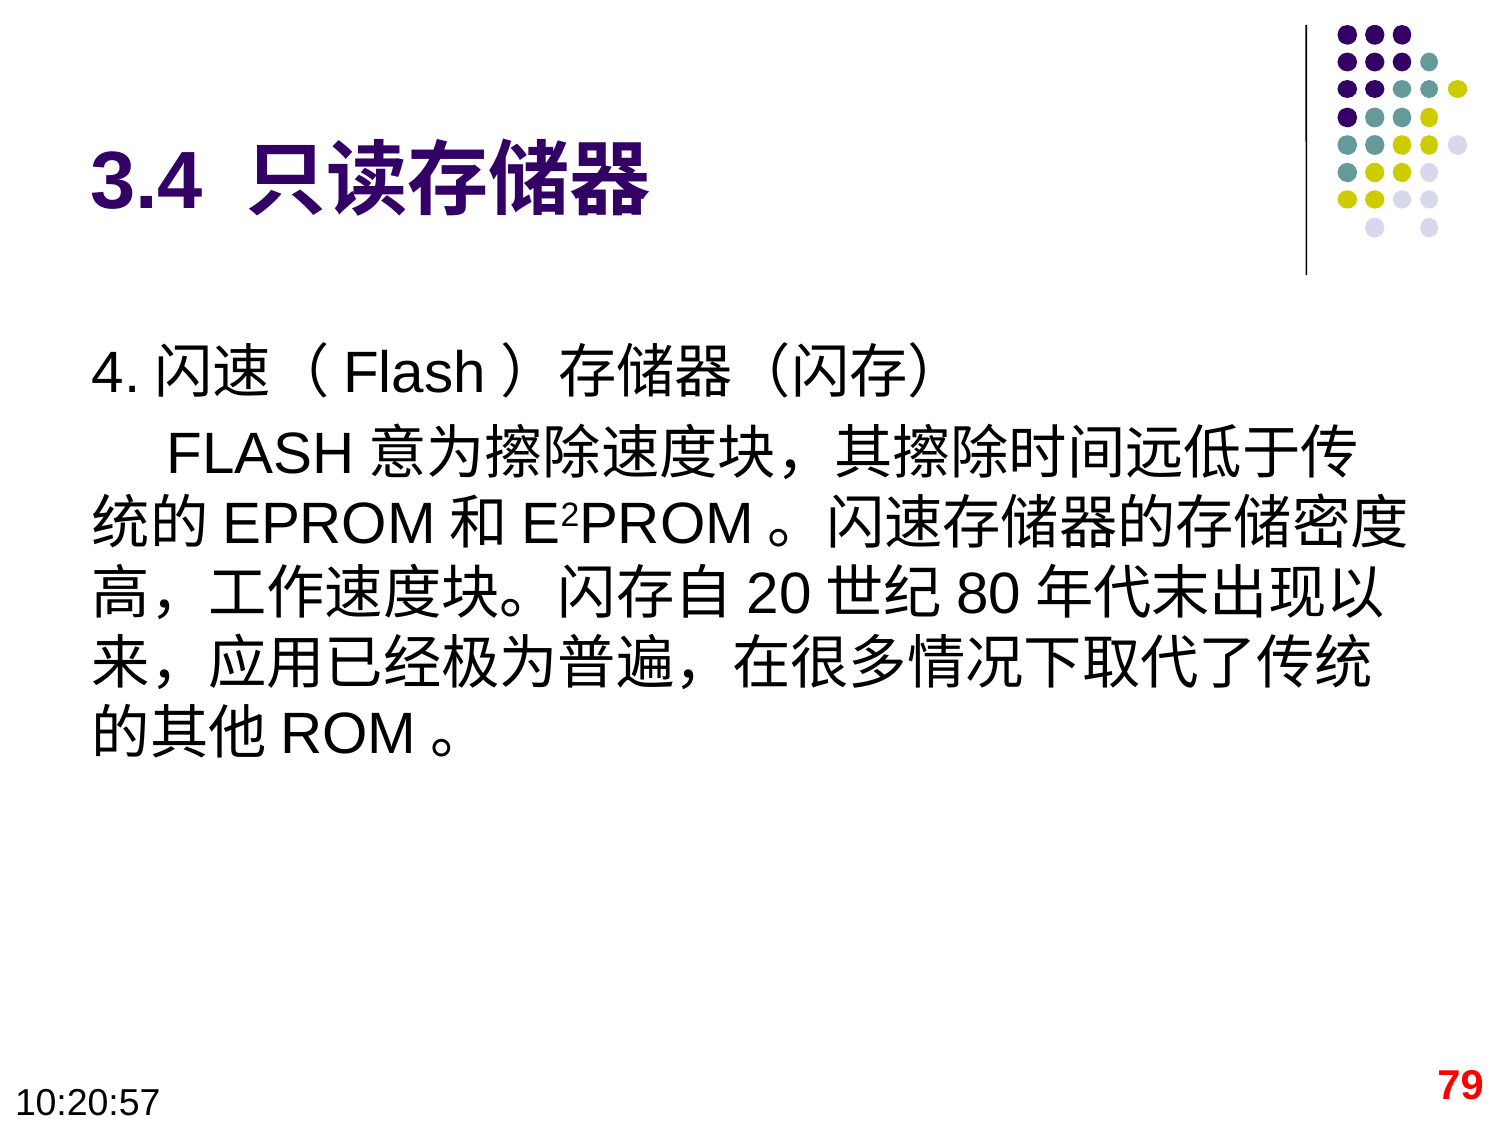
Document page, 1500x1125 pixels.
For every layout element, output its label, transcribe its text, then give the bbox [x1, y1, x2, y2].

list 4.闪速（Flash）存储器（闪存） FLASH意为擦除速度块，其擦除时间远低于传统的EPROM和E2PROM。闪速存储器的存储密度高，工作速度块。闪存自20世纪80年代末出现以来，应用已经极为普遍，在很多情况下取代了传统的其他ROM。 [76, 326, 1427, 811]
title 3.4 只读存储器 [75, 90, 703, 233]
slide_number 79 [1148, 1049, 1499, 1125]
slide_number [0, 1070, 195, 1123]
